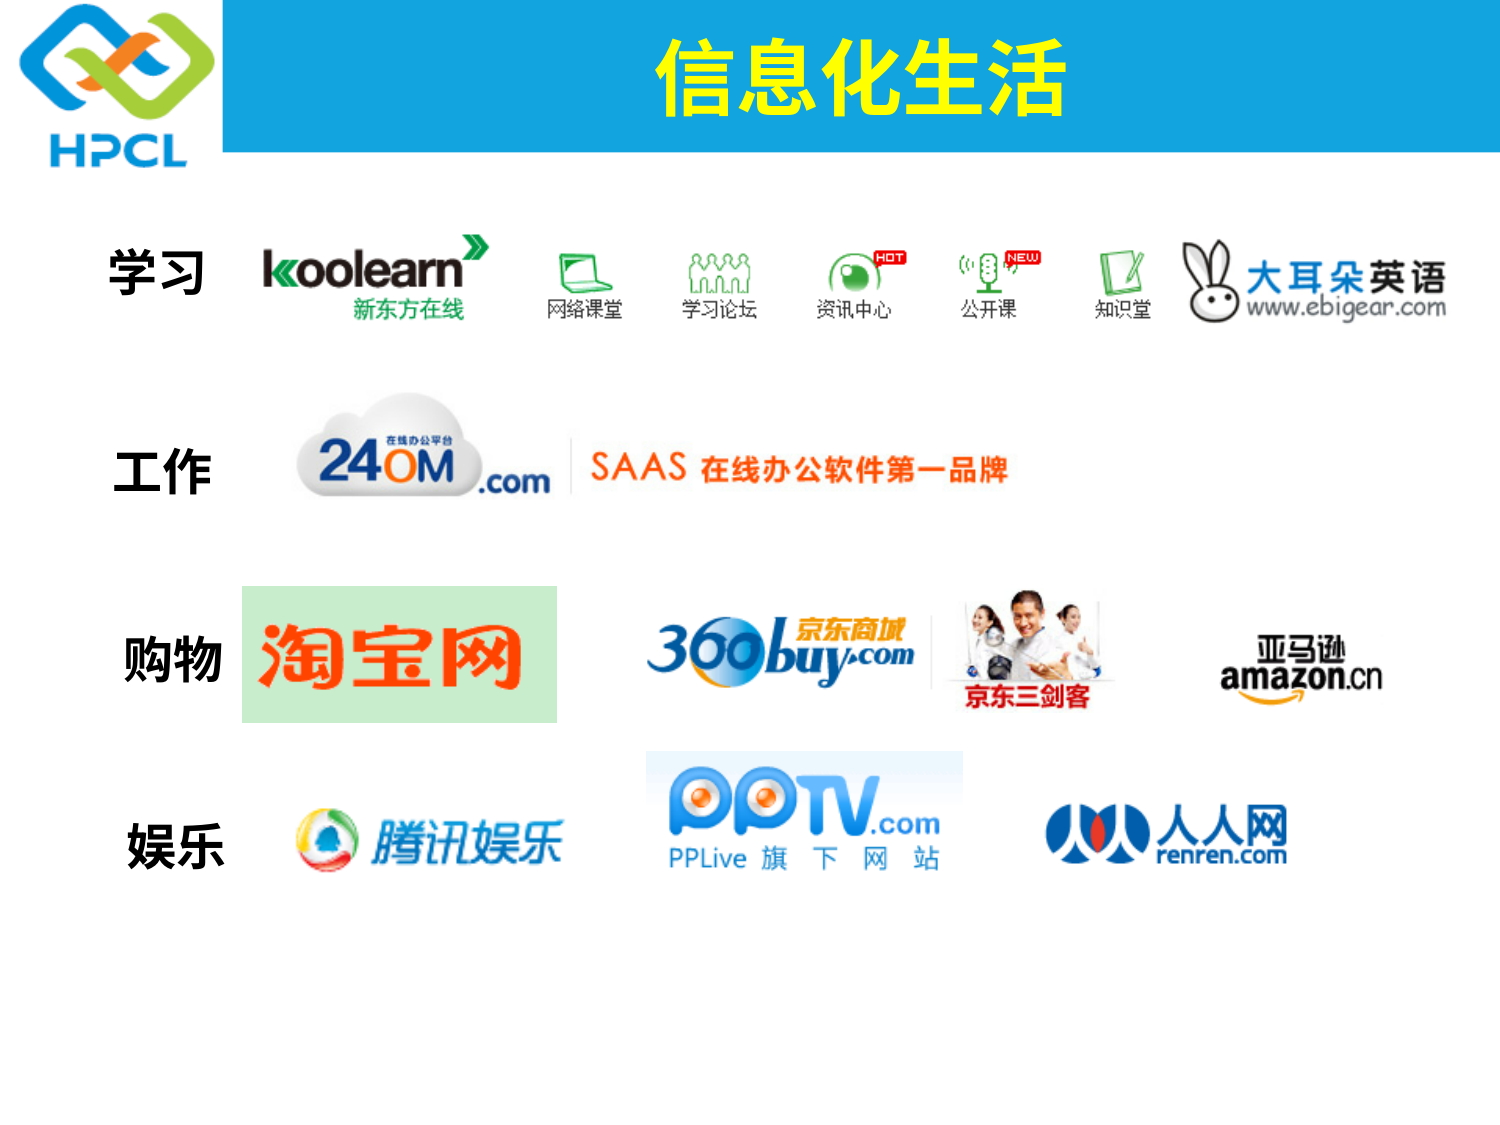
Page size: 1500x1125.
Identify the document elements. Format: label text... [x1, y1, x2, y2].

text_box 学习 [68, 234, 236, 310]
picture [621, 585, 1129, 713]
picture [253, 385, 1047, 509]
picture [11, 0, 223, 176]
picture [253, 786, 585, 883]
title 信息化生活 [222, 0, 1500, 153]
picture [1151, 621, 1416, 708]
text_box 购物 [57, 621, 236, 696]
picture [241, 219, 1460, 344]
picture [646, 751, 963, 885]
text_box 工作 [81, 433, 243, 509]
picture [241, 585, 557, 723]
picture [1009, 786, 1318, 886]
text_box 娱乐 [87, 808, 248, 884]
